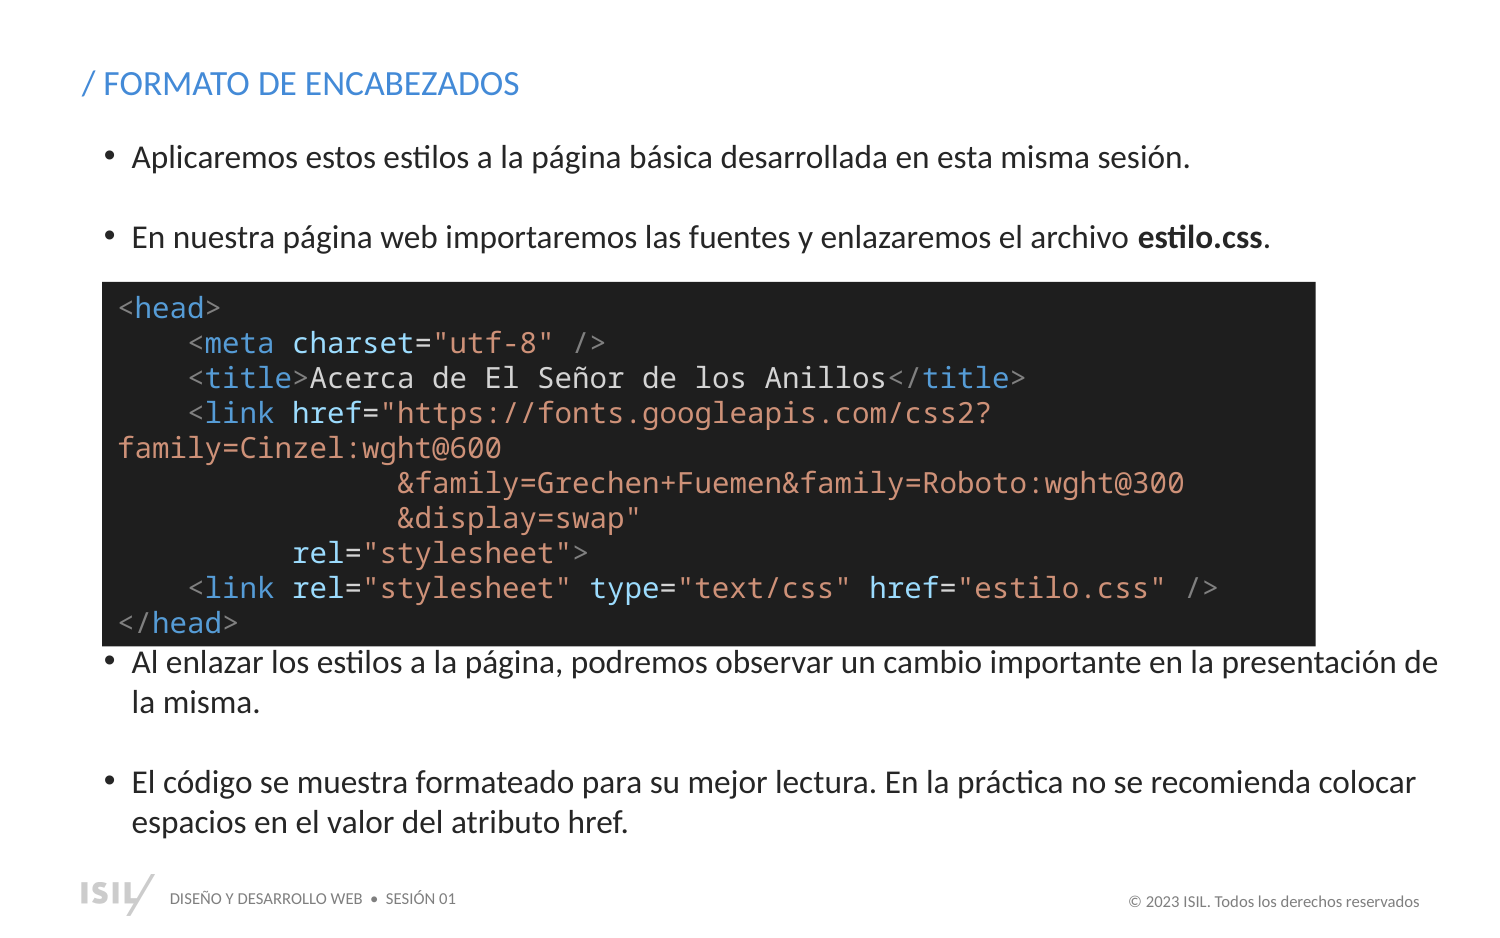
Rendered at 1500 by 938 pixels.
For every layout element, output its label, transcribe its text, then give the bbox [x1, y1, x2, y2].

text_box <head> <meta charset="utf-8" /> <title>Acerca de El Señor de los Anillos</title> <link href="https://fonts.googleapis.com/css2?family=Cinzel:wght@600 &family=Grechen+Fuemen&family=Roboto:wght@300 &display=swap" rel="stylesheet"> <link rel="stylesheet" type="text/css" href="estilo.css" /> </head> [102, 281, 1316, 640]
text_box Al enlazar los estilos a la página, podremos observar un cambio importante en la presentación de la misma. El código se muestra formateado para su mejor lectura. En la práctica no se recomienda colocar espacios en el valor del atributo href. [102, 640, 1442, 840]
text_box Aplicaremos estos estilos a la página básica desarrollada en esta misma sesión. En nuestra página web importaremos las fuentes y enlazaremos el archivo estilo.css. [102, 135, 1442, 256]
text_box / FORMATO DE ENCABEZADOS [66, 52, 1249, 111]
